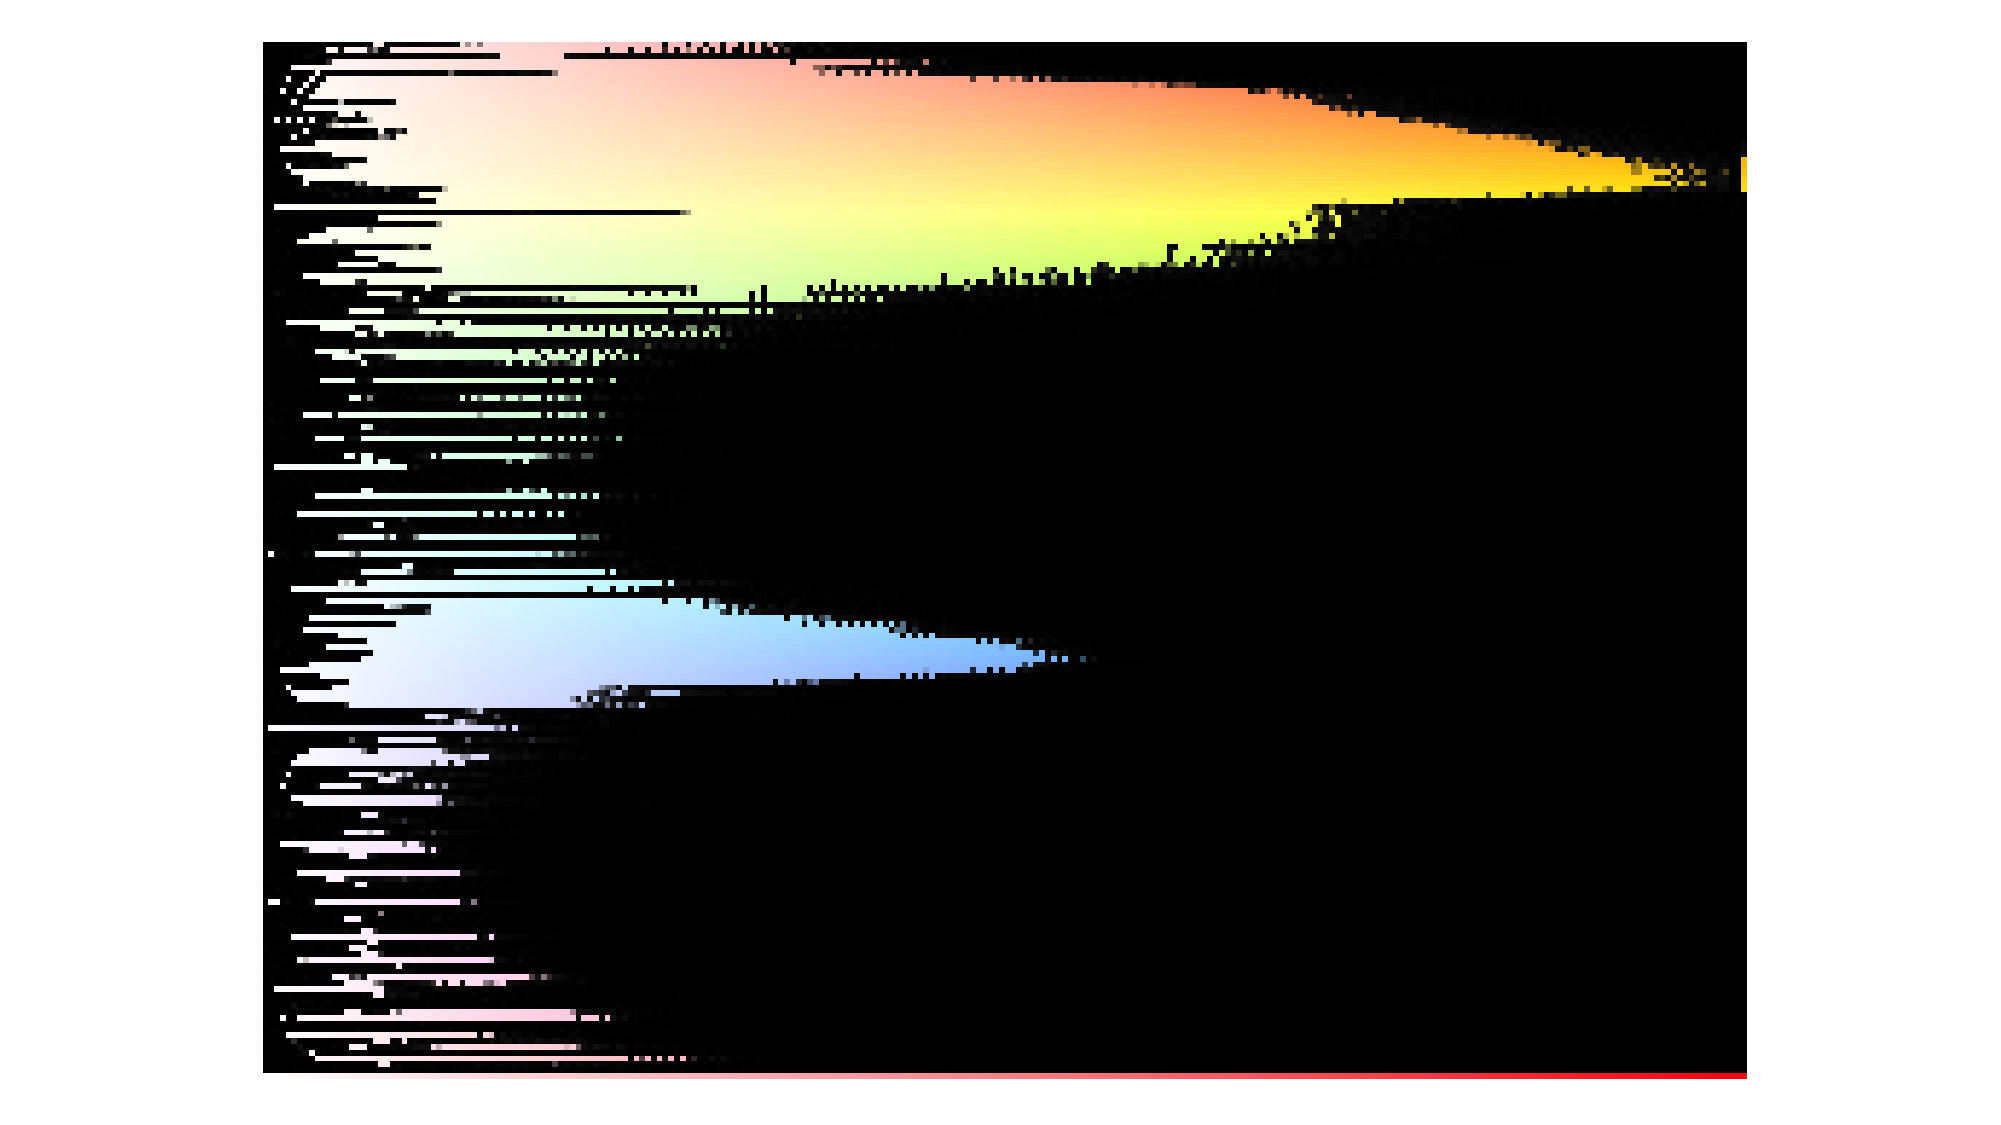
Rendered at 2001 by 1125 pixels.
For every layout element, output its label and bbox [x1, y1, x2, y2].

picture [263, 42, 1747, 1085]
